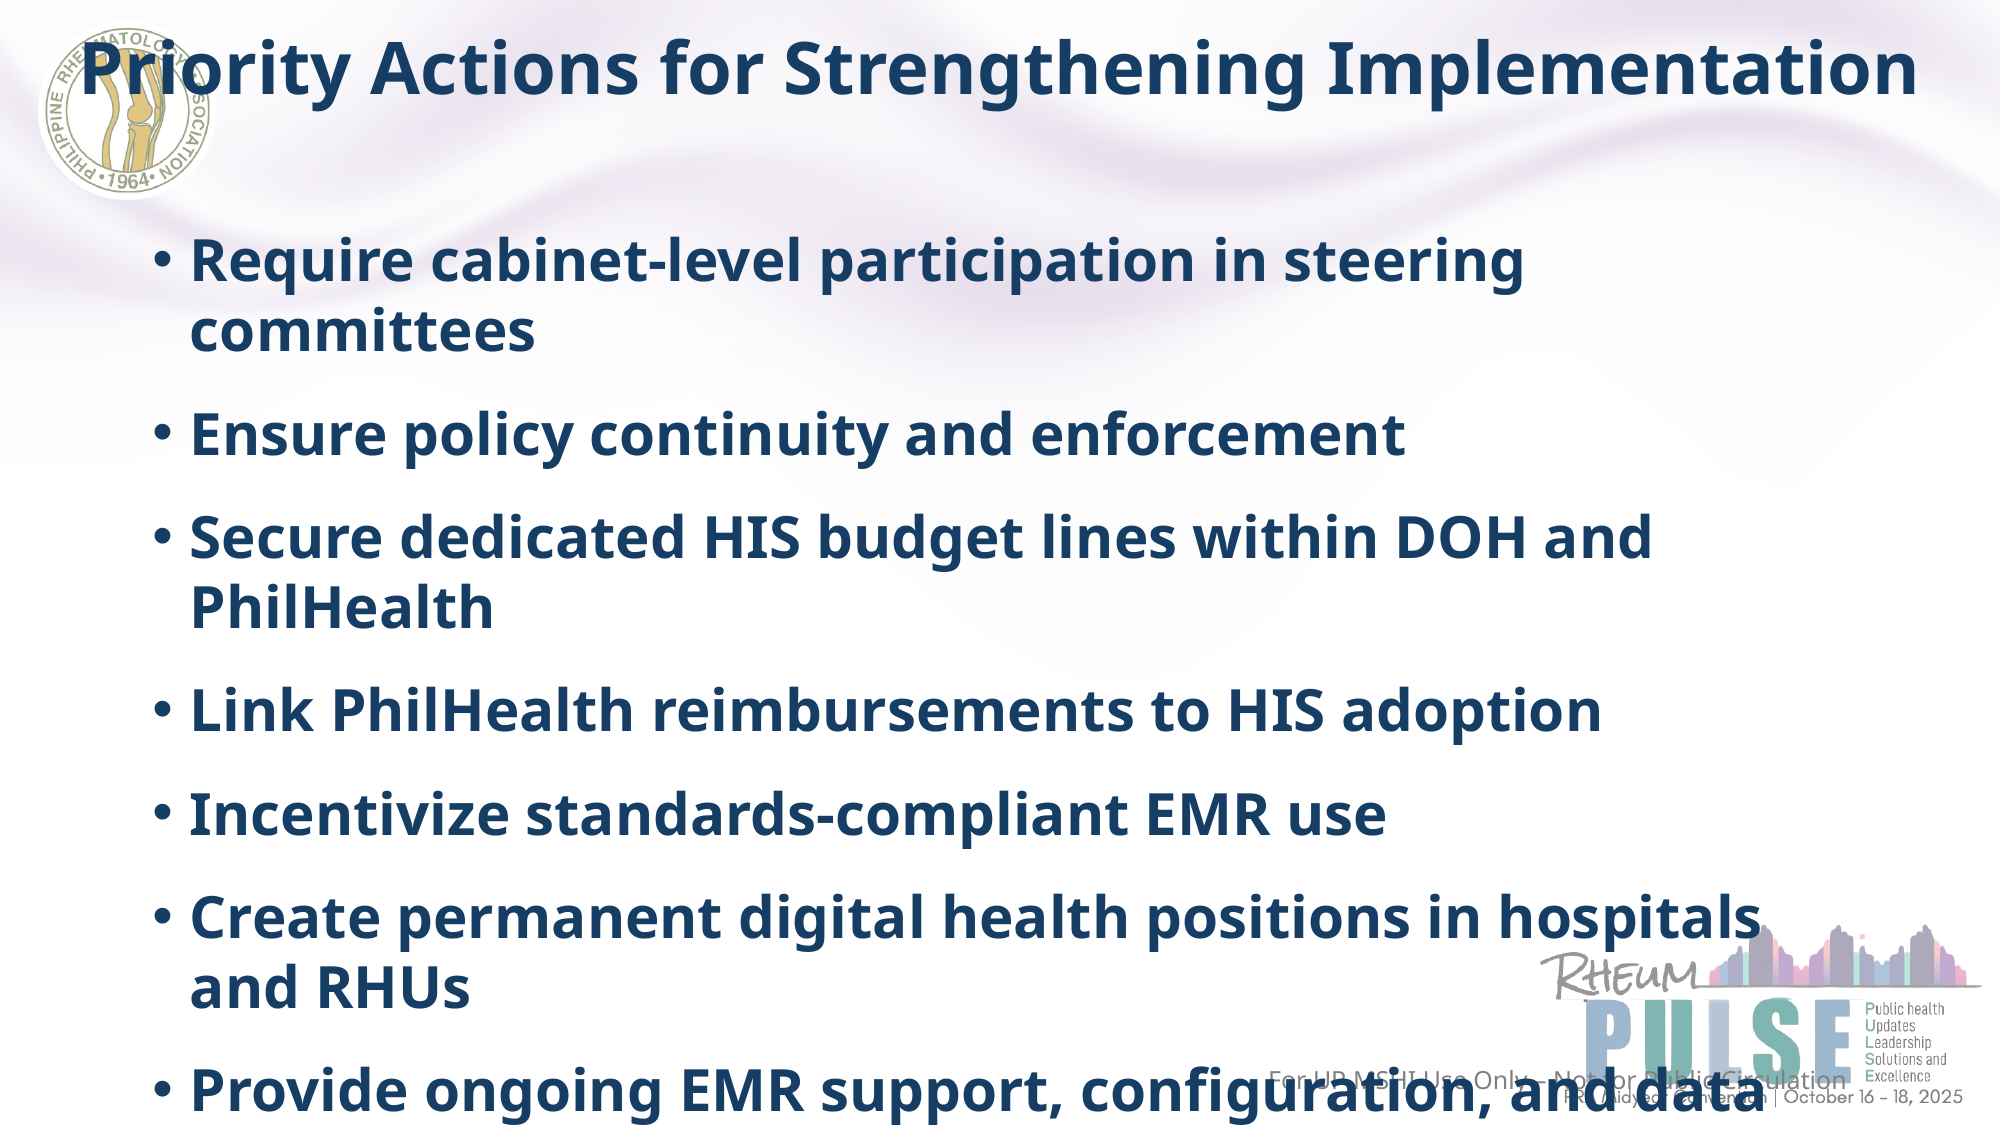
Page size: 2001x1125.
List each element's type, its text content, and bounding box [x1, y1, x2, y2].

list Require cabinet-level participation in steering committees Ensure policy continuity and enforcement Secure dedicated HIS budget lines within DOH and PhilHealth Link PhilHealth reimbursements to HIS adoption Incentivize standards-compliant EMR use Create permanent digital health positions in hospitals and RHUs Provide ongoing EMR support, configuration, and data stewardship [137, 215, 1863, 1043]
title Priority Actions for Strengthening Implementation [0, 0, 2000, 142]
